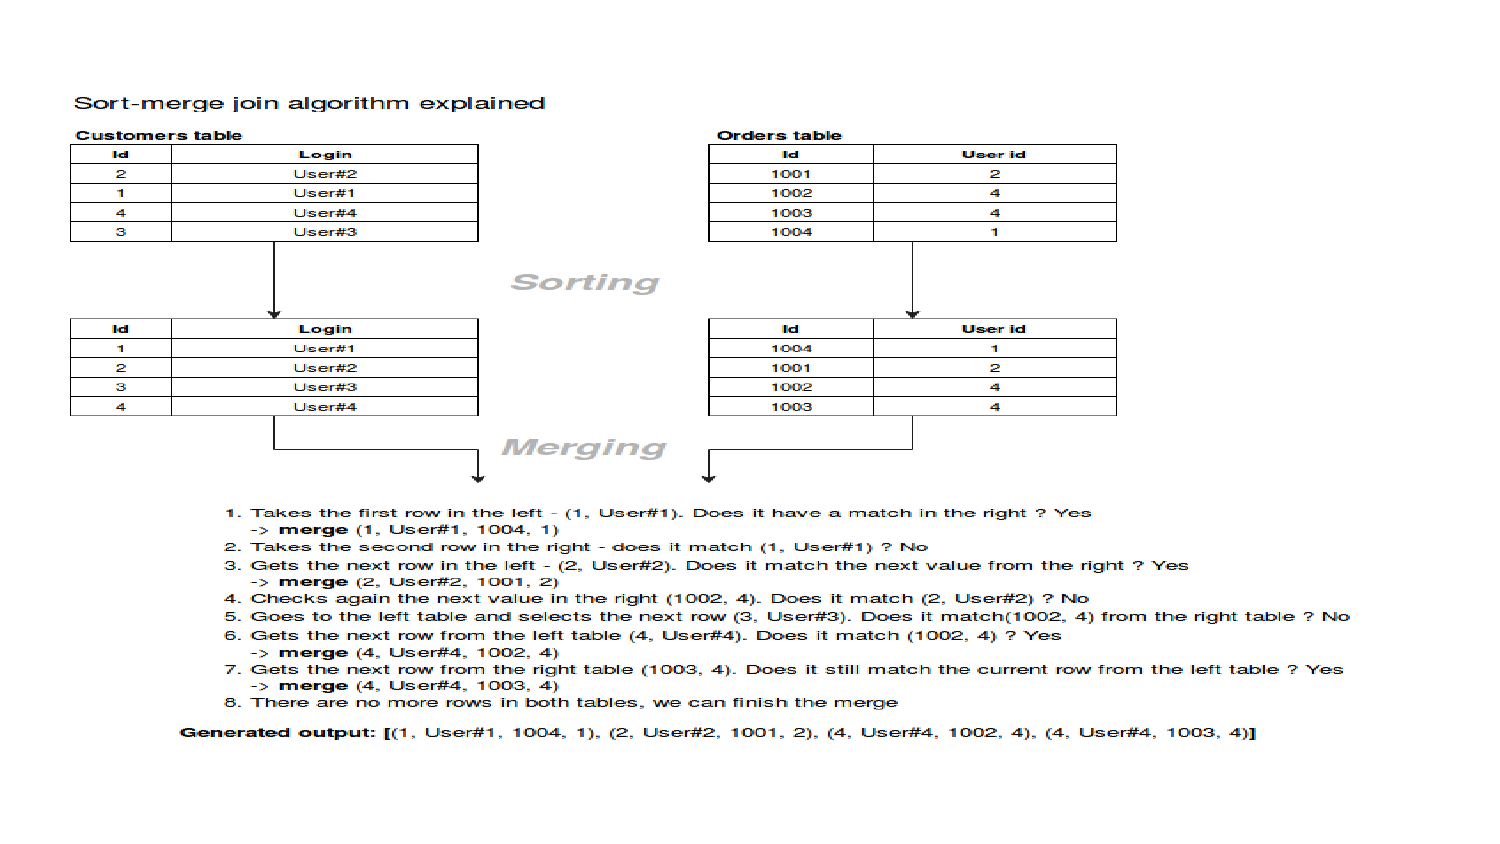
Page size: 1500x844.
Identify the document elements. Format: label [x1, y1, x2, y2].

picture [70, 90, 1437, 808]
